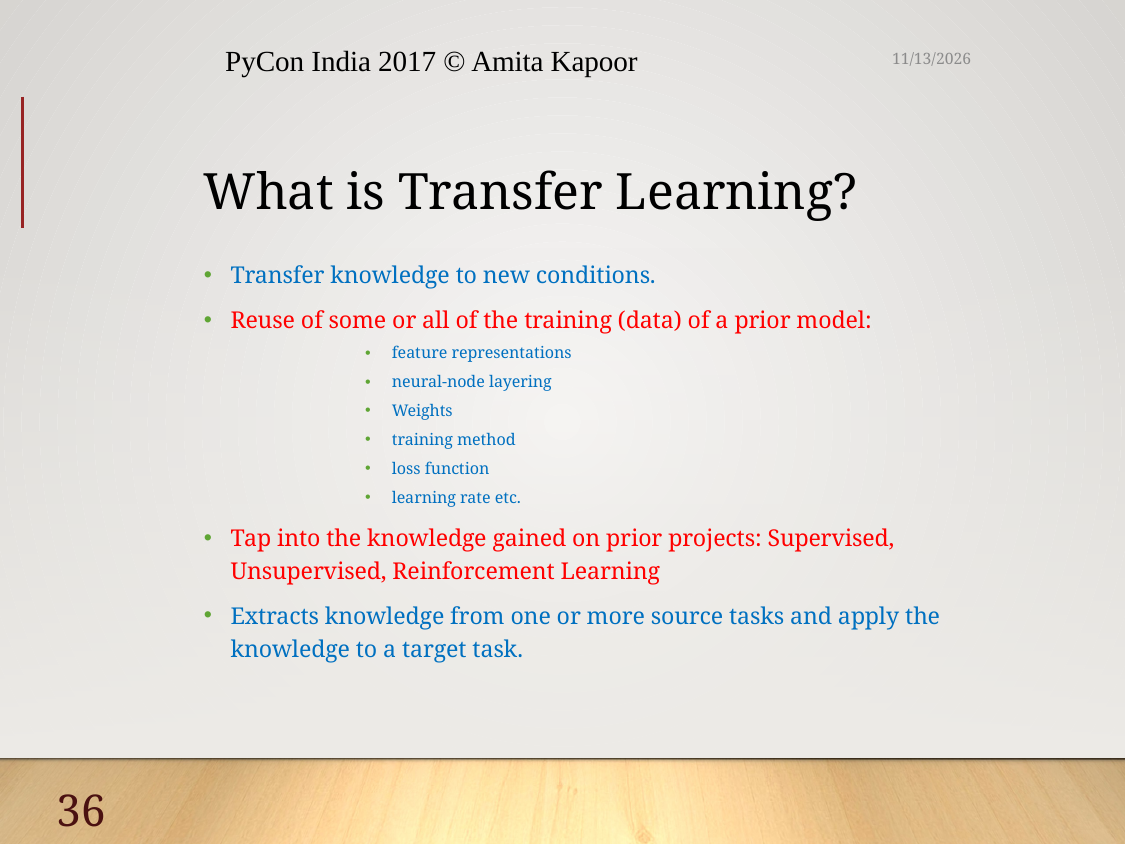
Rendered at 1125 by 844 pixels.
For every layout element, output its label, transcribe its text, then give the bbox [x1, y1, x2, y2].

slide_number 36 [22, 775, 121, 838]
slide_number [694, 40, 987, 79]
list Transfer knowledge to new conditions. Reuse of some or all of the training (data) of a prior model: feature representations neural-node layering Weights training method loss function learning rate etc. Tap into the knowledge gained on prior projects: Supervised, Unsupervised, Reinforcement Learning Extracts knowledge from one or more source tasks and apply the knowledge to a target task. [188, 247, 987, 673]
picture [0, 758, 1125, 844]
footer PyCon India 2017 © Amita Kapoor [188, 40, 674, 79]
title What is Transfer Learning? [188, 98, 987, 229]
